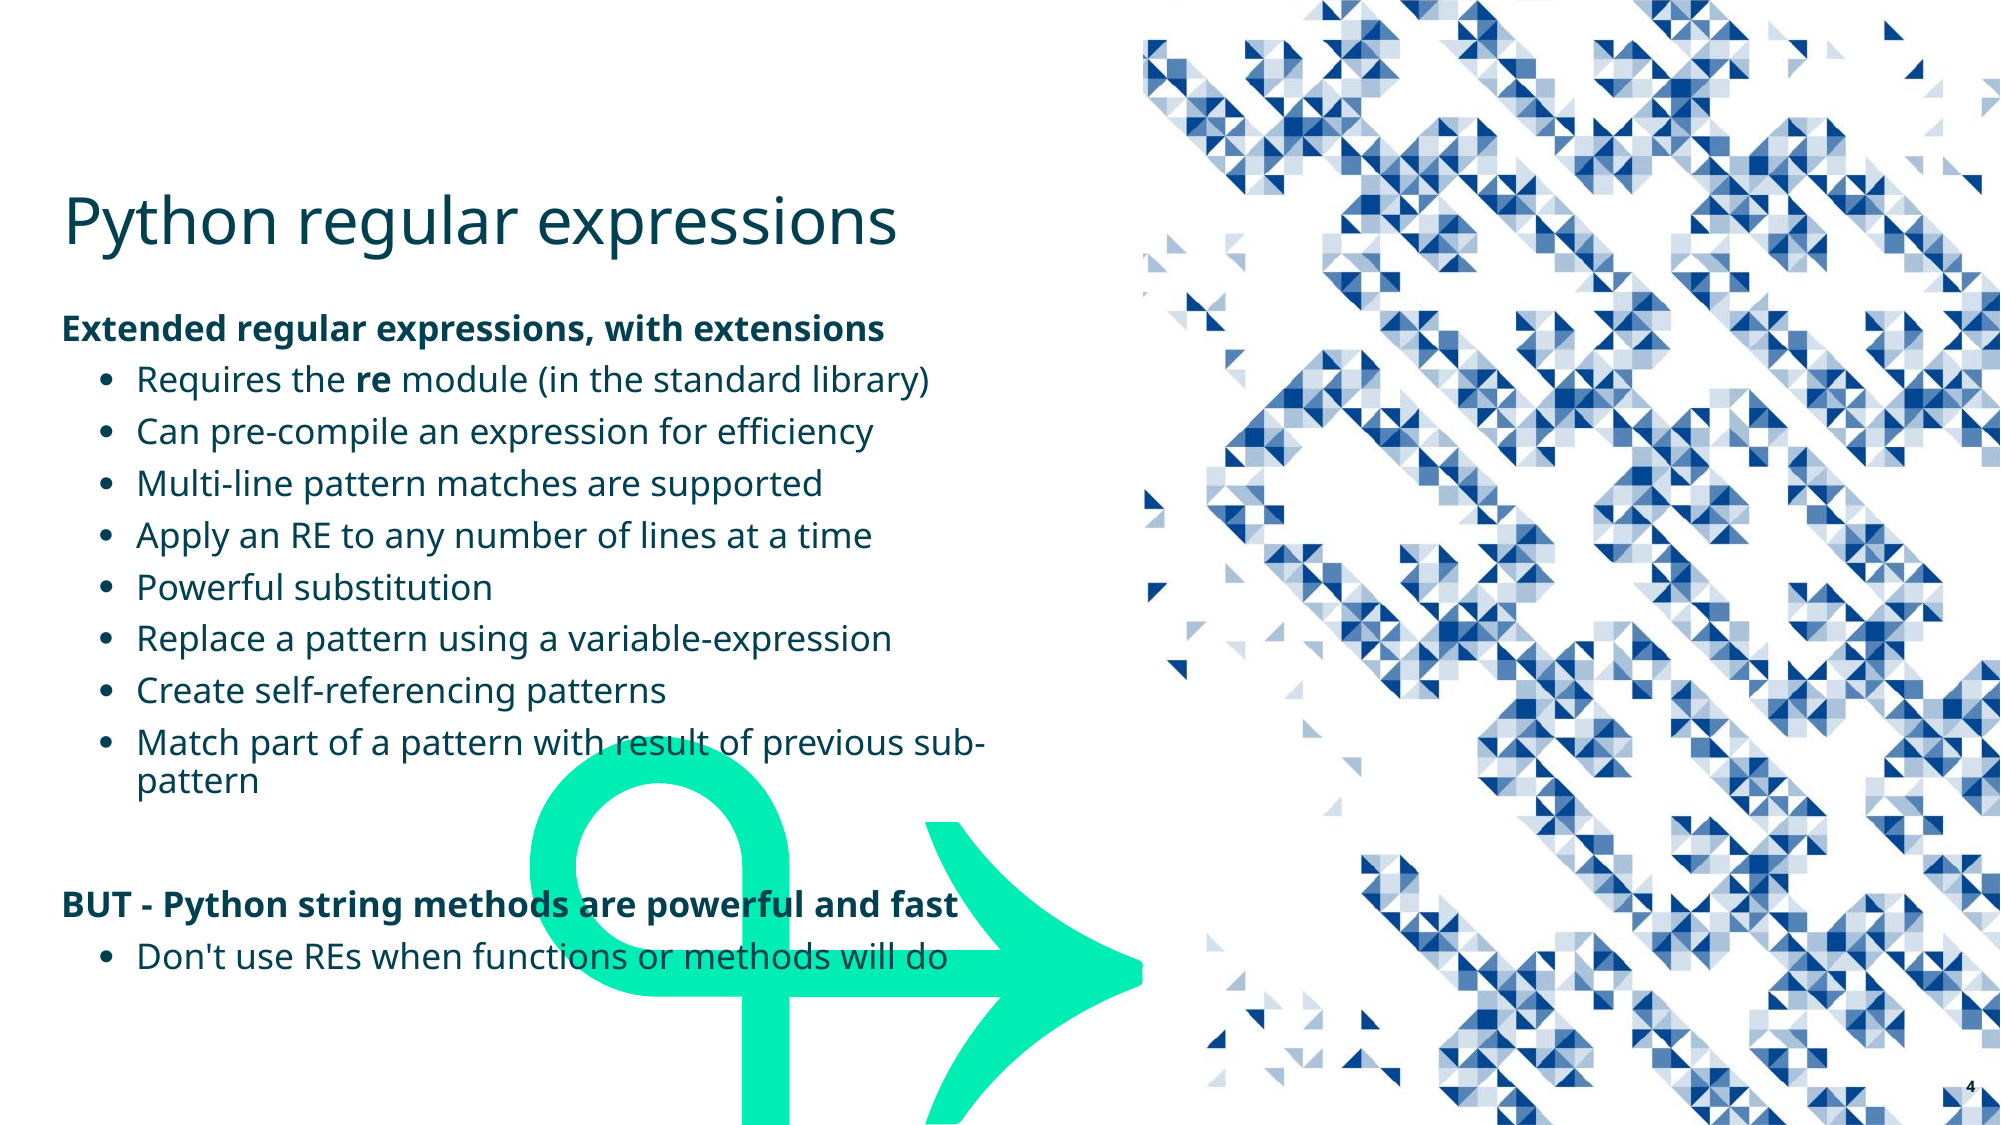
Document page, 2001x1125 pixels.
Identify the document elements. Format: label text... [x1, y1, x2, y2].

picture [1142, 0, 2000, 1125]
list Extended regular expressions, with extensions Requires the re module (in the standard library) Can pre-compile an expression for efficiency Multi-line pattern matches are supported Apply an RE to any number of lines at a time Powerful substitution Replace a pattern using a variable-expression Create self-referencing patterns Match part of a pattern with result of previous sub-pattern BUT - Python string methods are powerful and fast Don't use REs when functions or methods will do [61, 310, 1069, 1029]
list Python regular expressions [63, 188, 904, 274]
